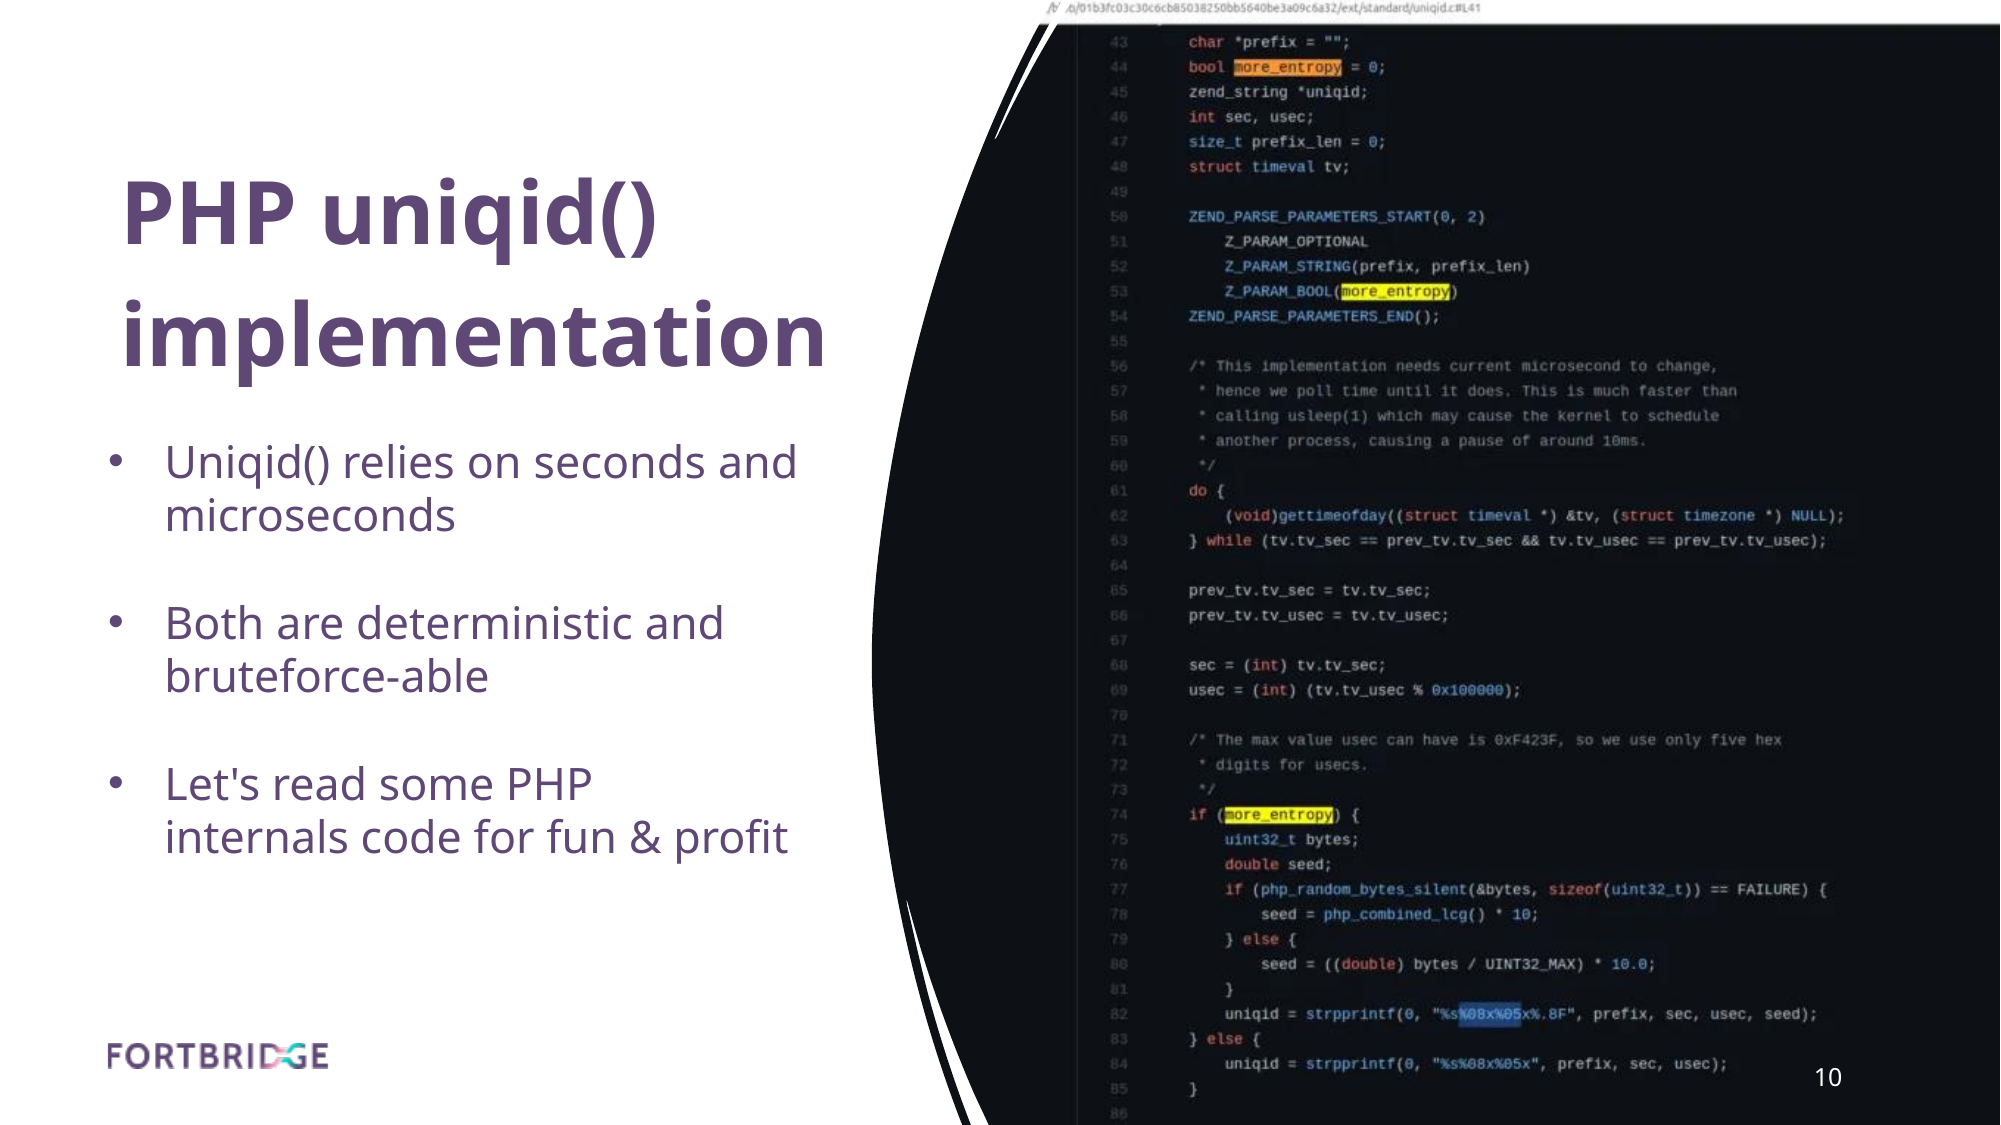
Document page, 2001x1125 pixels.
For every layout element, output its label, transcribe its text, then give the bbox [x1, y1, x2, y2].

text_box [107, 1043, 329, 1069]
text_box Uniqid() relies on seconds and microseconds Both are deterministic and bruteforce-able Let's read some PHP internals code for fun & profit [108, 433, 845, 863]
text_box PHP uniqid() implementation [120, 139, 866, 385]
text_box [871, 0, 2000, 1125]
